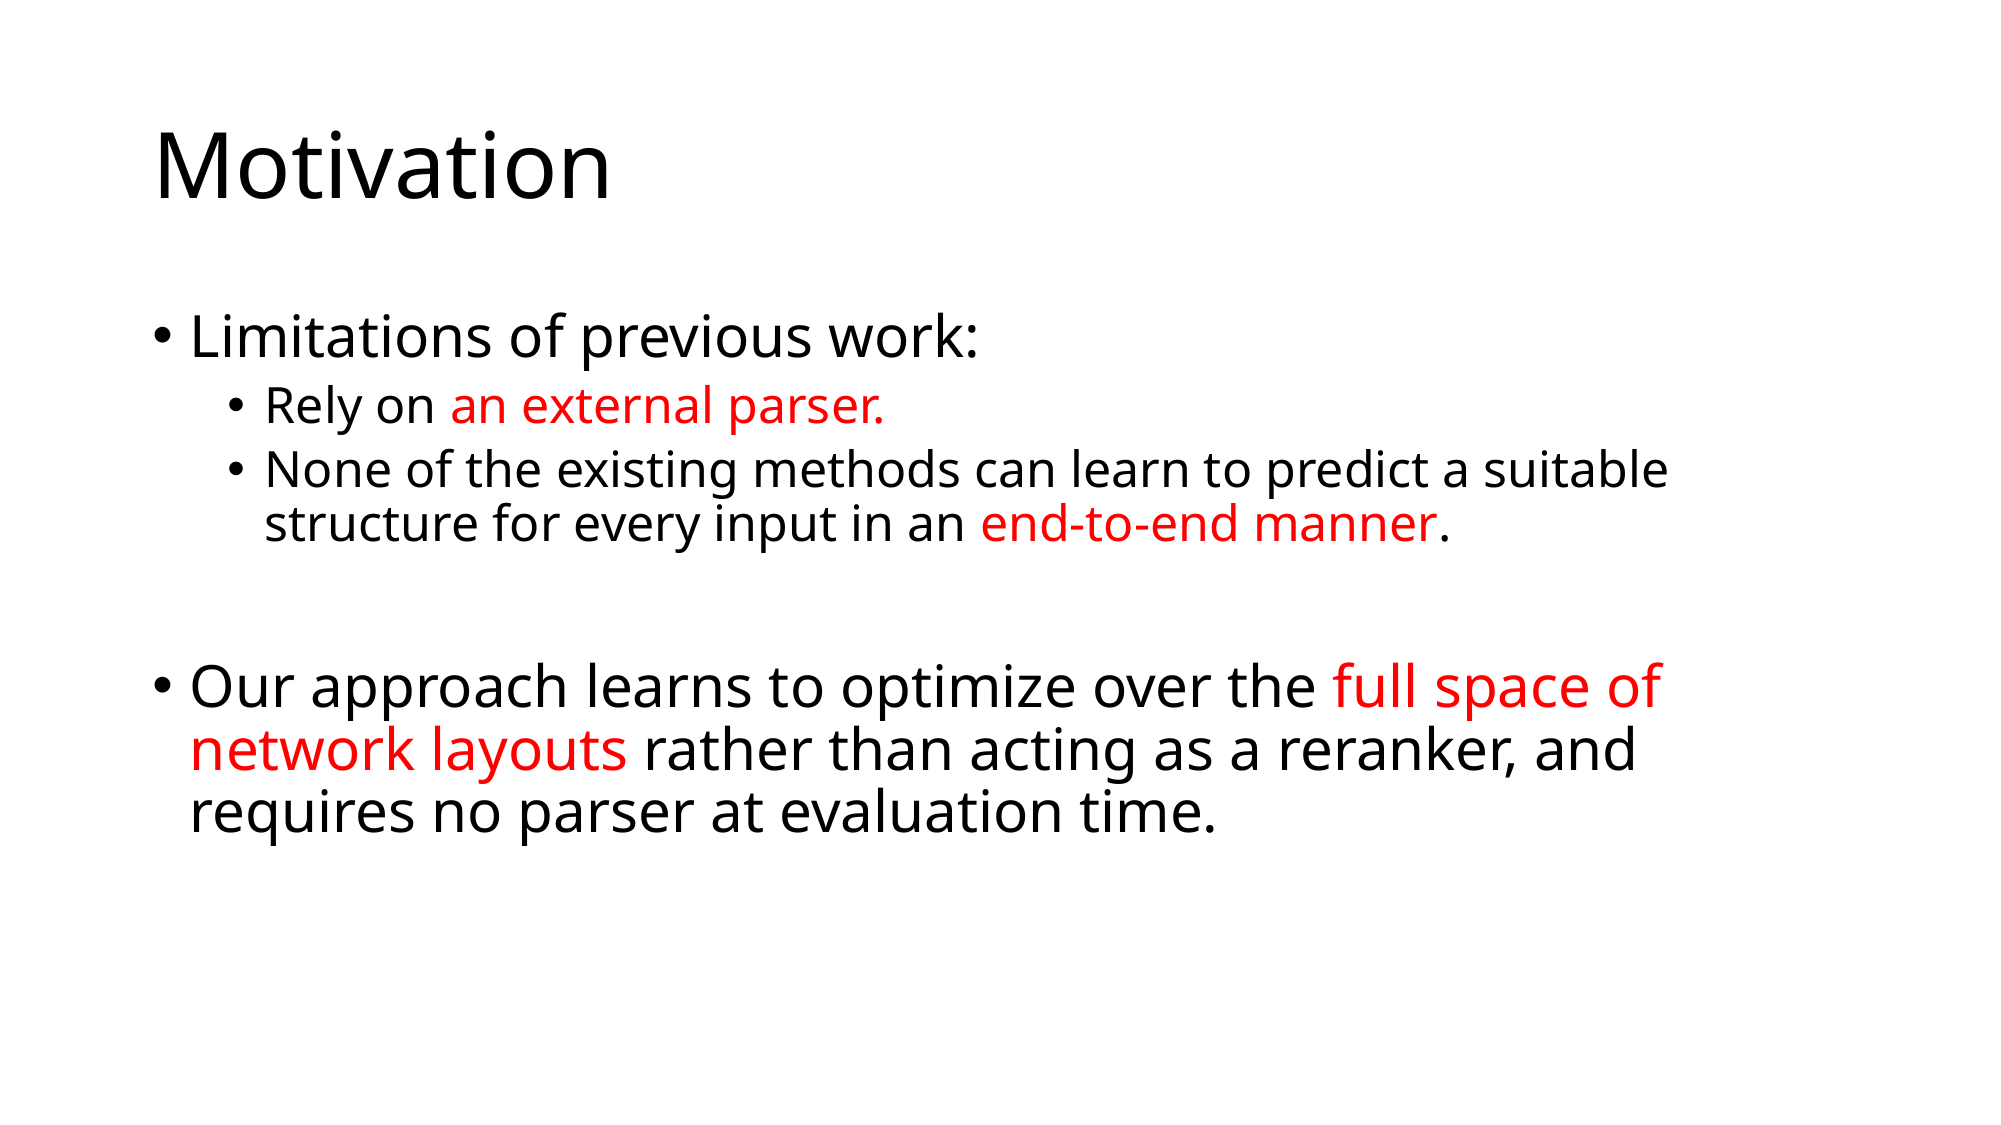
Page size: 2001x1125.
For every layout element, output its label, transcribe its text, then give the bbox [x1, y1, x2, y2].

title Motivation [137, 59, 1863, 278]
list Limitations of previous work: Rely on an external parser. None of the existing methods can learn to predict a suitable structure for every input in an end-to-end manner. Our approach learns to optimize over the full space of network layouts rather than acting as a reranker, and requires no parser at evaluation time. [137, 299, 1863, 1014]
